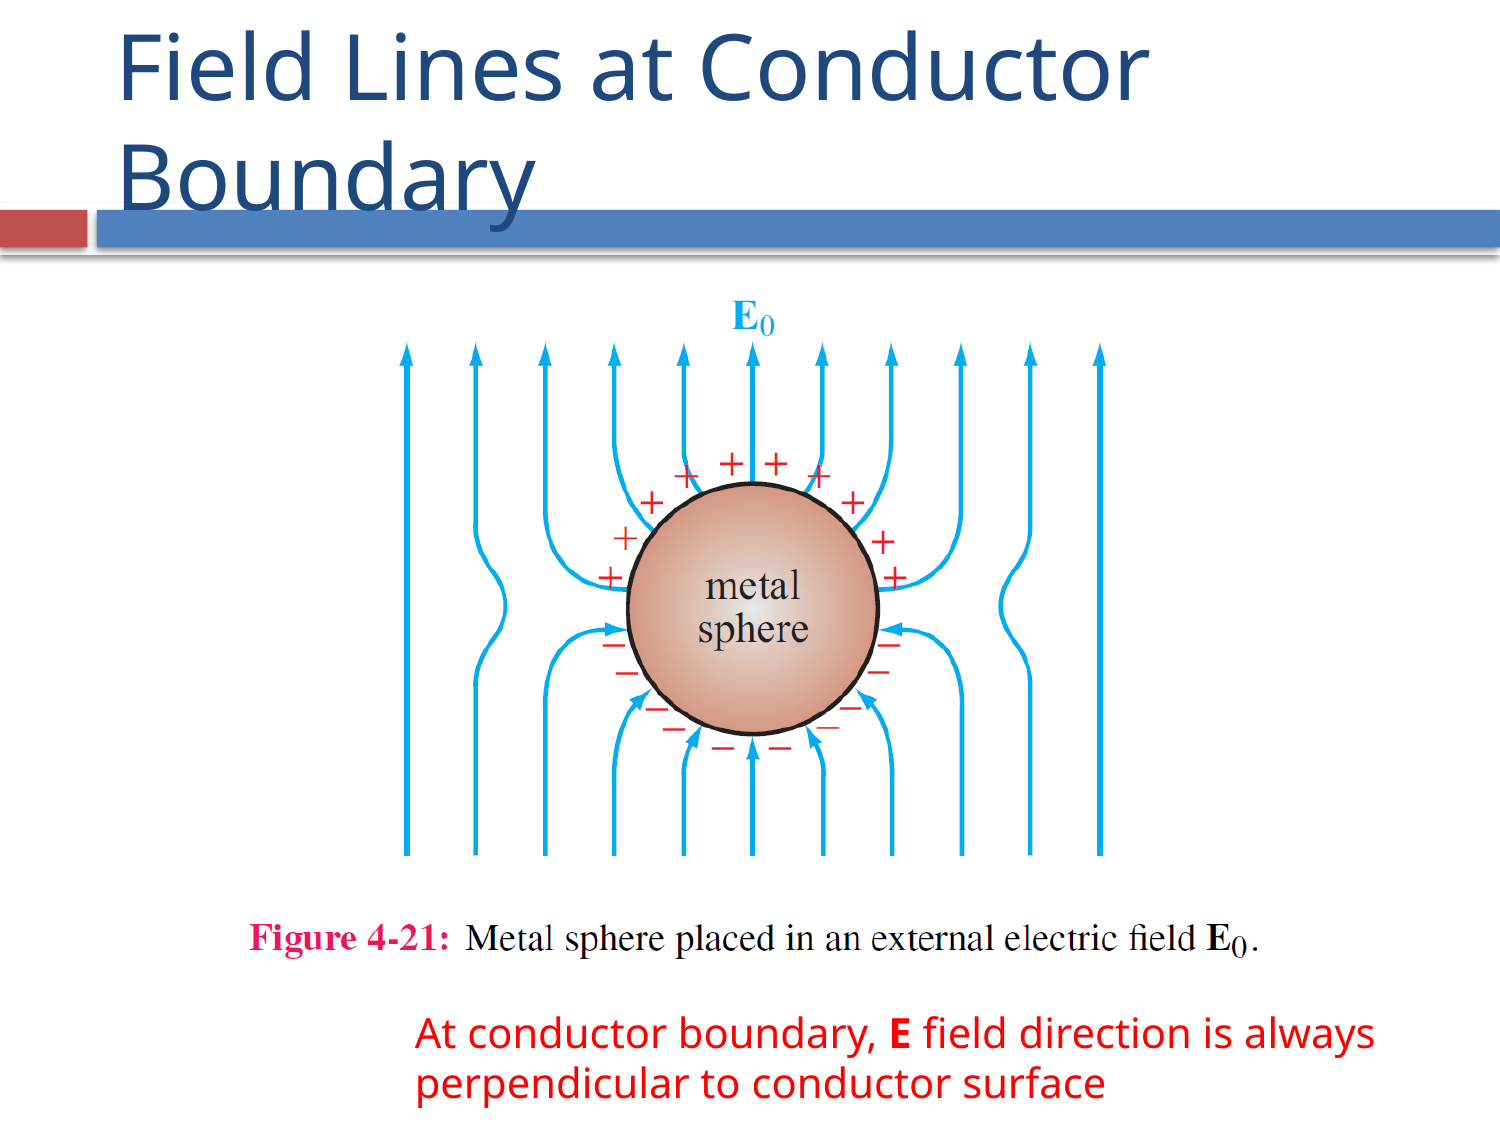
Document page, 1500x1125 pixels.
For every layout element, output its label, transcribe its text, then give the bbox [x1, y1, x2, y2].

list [241, 287, 1259, 963]
text_box At conductor boundary, E field direction is always perpendicular to conductor surface [399, 999, 1488, 1115]
title Field Lines at Conductor Boundary [100, 37, 1438, 200]
